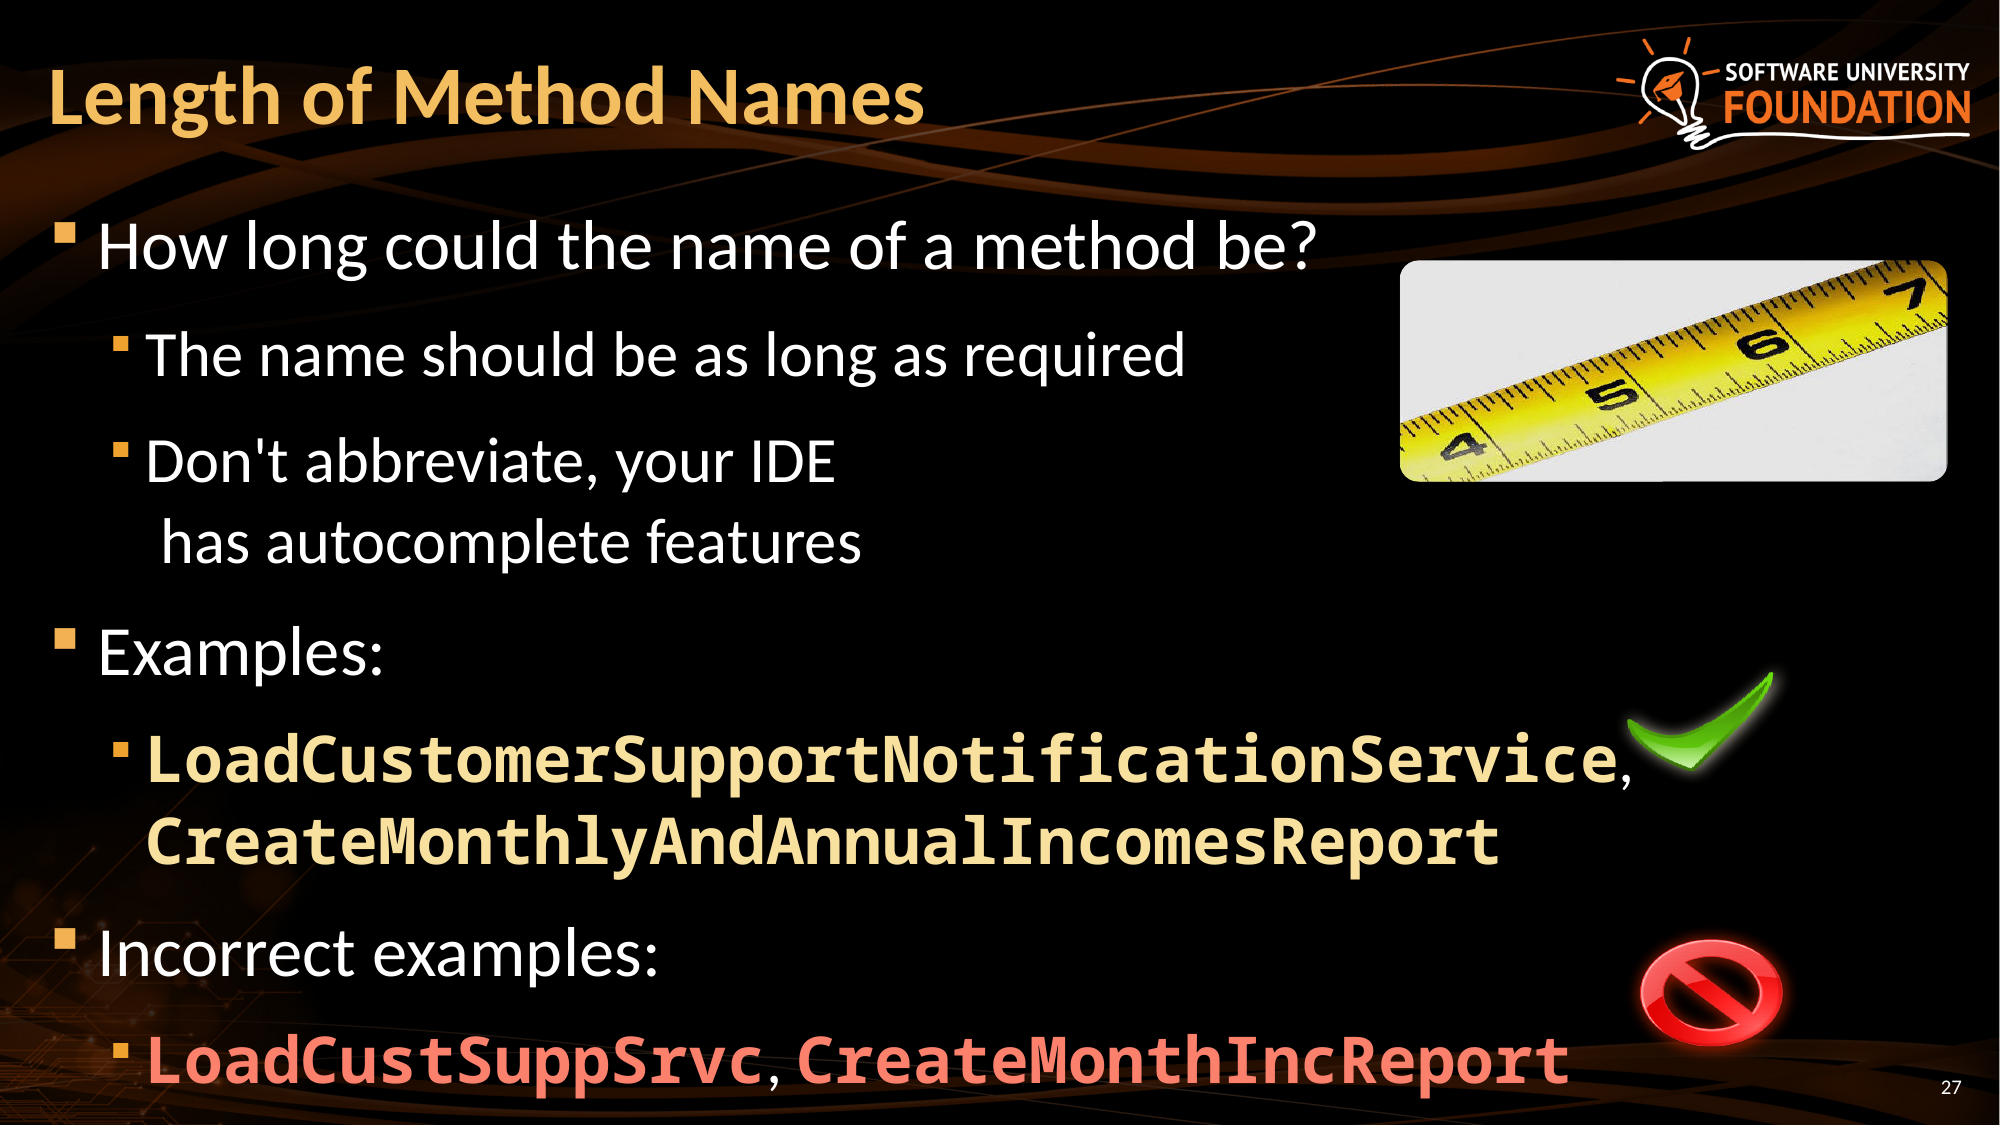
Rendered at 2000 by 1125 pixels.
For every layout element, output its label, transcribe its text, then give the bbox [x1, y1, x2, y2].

title Free Trainings @ Software University [1601, 649, 1793, 798]
picture [0, 0, 2000, 1125]
list How long could the name of a method be? The name should be as long as required Don't abbreviate, your IDE has autocomplete features Examples: LoadCustomerSupportNotificationService, CreateMonthlyAndAnnualIncomesReport Incorrect examples: LoadCustSuppSrvc, CreateMonthIncReport [31, 188, 1968, 1103]
title Length of Method Names [30, 6, 1602, 189]
